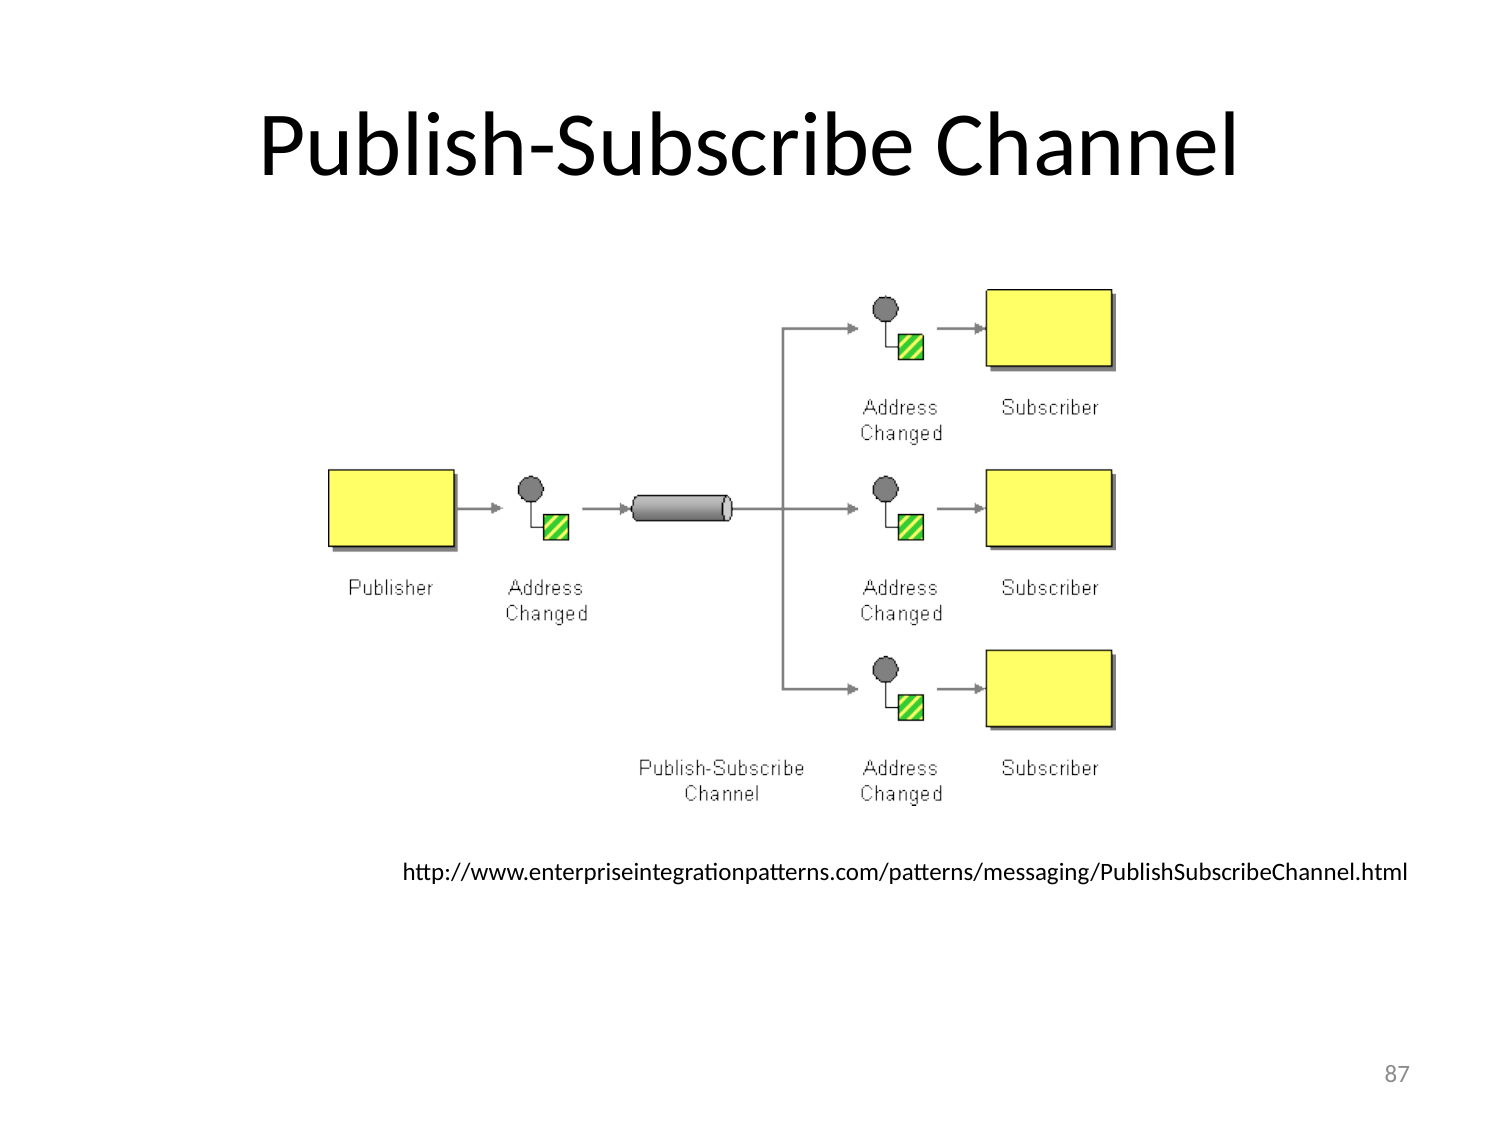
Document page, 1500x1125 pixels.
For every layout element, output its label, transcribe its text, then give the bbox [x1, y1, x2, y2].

picture [328, 289, 1117, 806]
text_box http://www.enterpriseintegrationpatterns.com/patterns/messaging/PublishSubscribeChannel.html [374, 848, 1425, 893]
slide_number 87 [1074, 1042, 1425, 1103]
title Publish-Subscribe Channel [75, 45, 1425, 233]
